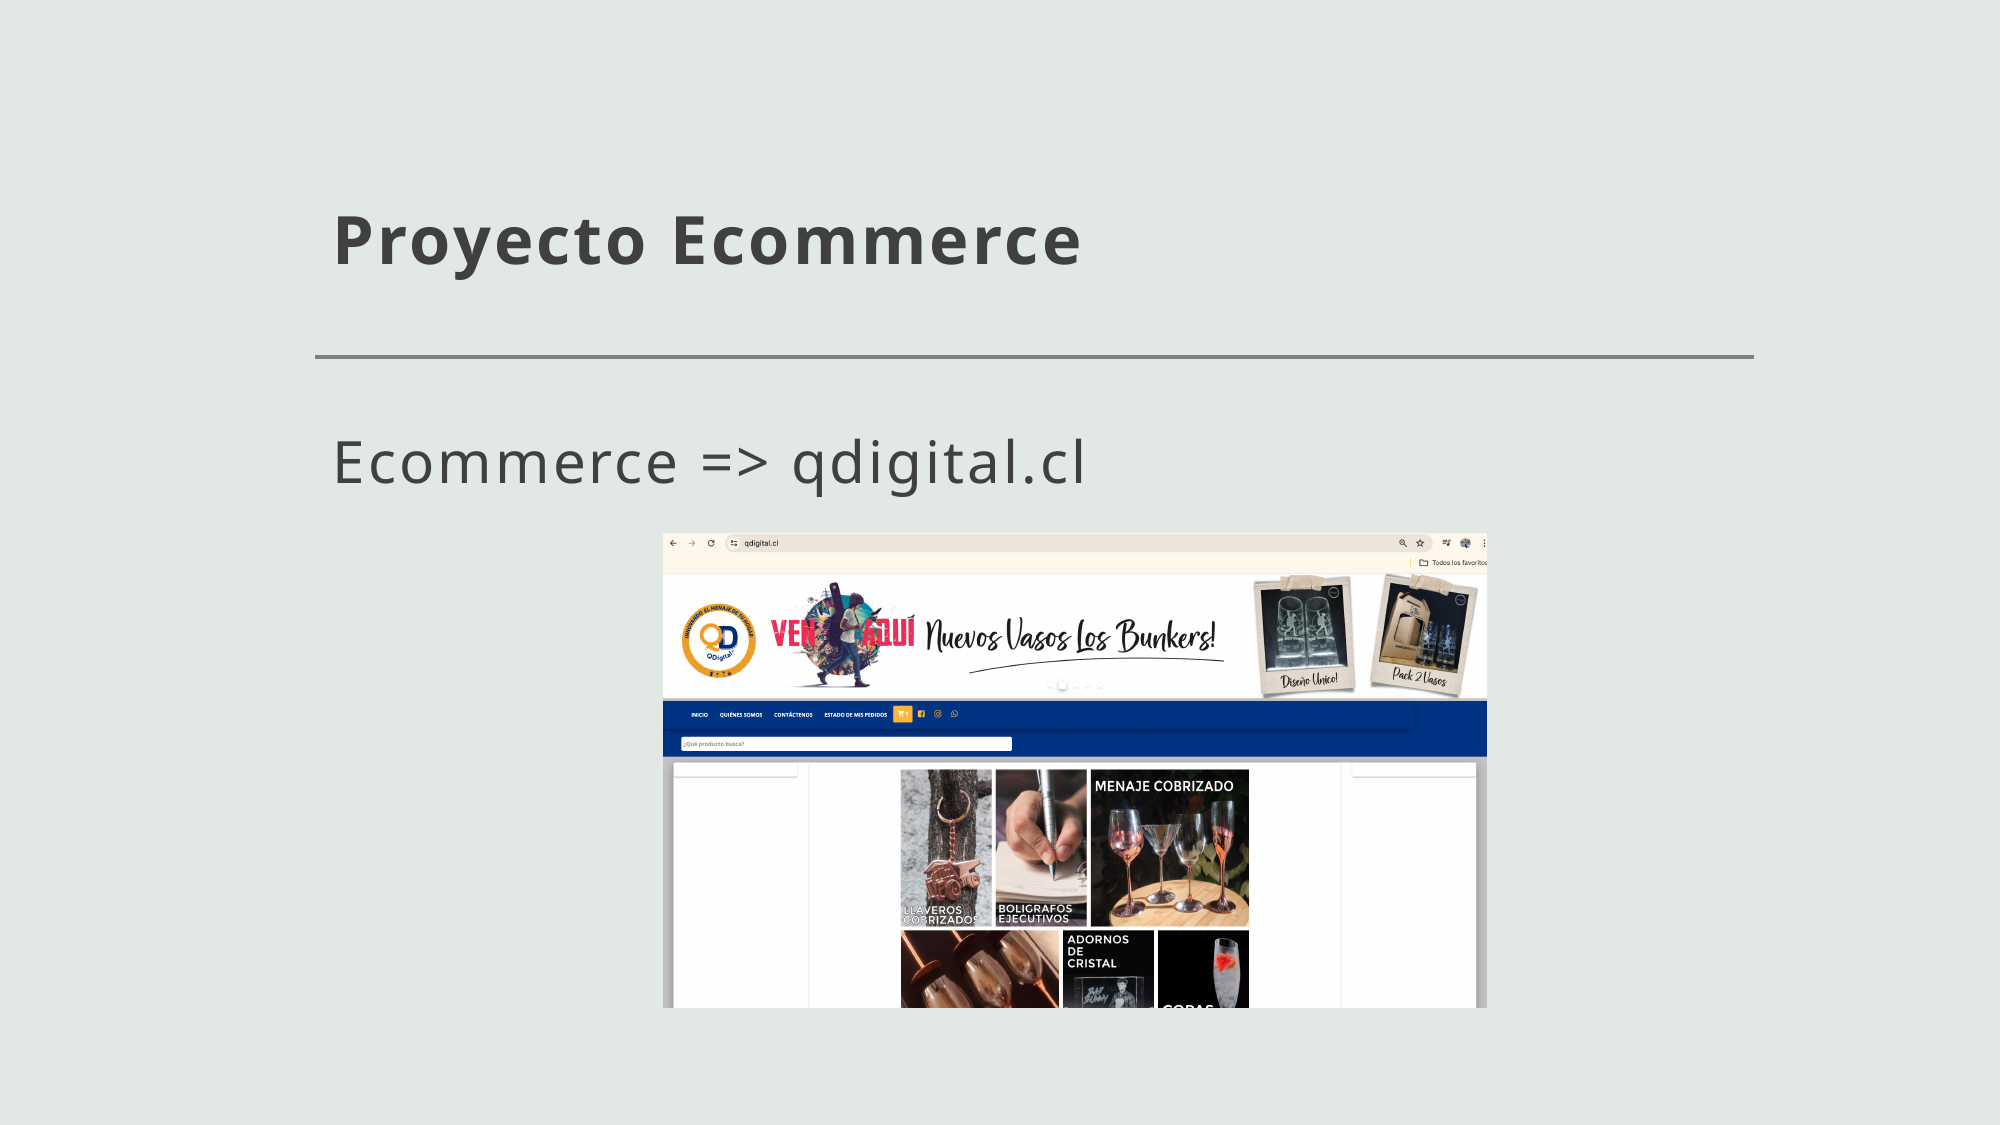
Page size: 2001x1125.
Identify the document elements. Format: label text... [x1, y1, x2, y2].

list Ecommerce => qdigital.cl [315, 379, 1754, 548]
title Proyecto Ecommerce [315, 72, 1754, 294]
picture [662, 533, 1487, 1008]
